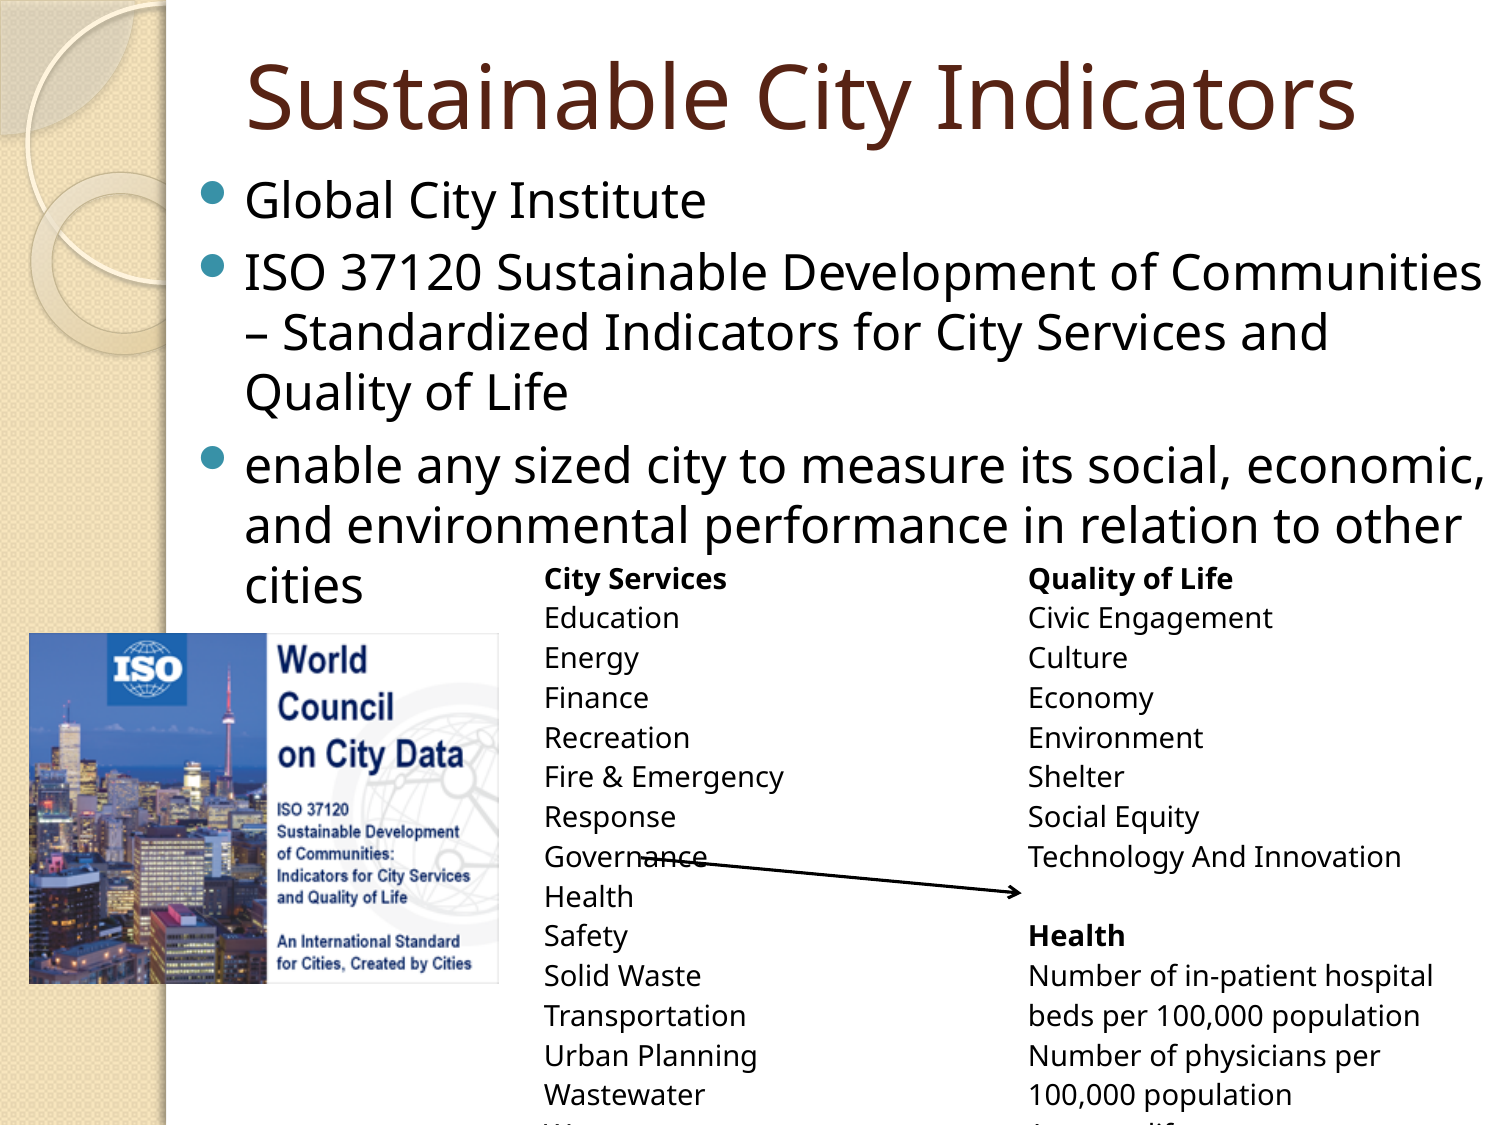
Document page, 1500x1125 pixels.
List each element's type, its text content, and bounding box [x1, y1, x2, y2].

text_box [640, 857, 1022, 894]
text_box [616, 436, 667, 487]
table_header Quality of Life Civic Engagement Culture Economy Environment Shelter Social Equity Technology And Innovation Health Number of in-patient hospital beds per 100,000 population Number of physicians per 100,000 population Average life expectancy Under age five mortality per 1,000 [1013, 961, 1497, 1125]
text_box [641, 905, 1500, 961]
picture [29, 633, 499, 984]
list Global City Institute ISO 37120 Sustainable Development of Communities – Standardized Indicators for City Services and Quality of Life enable any sized city to measure its social, economic, and environmental performance in relation to other cities 20 themes [169, 160, 1500, 949]
title Sustainable City Indicators [230, 0, 1461, 160]
table_header City Services Education Energy Finance Recreation Fire & Emergency Response Governance Health Safety Solid Waste Transportation Urban Planning Wastewater Water [529, 551, 1013, 1125]
table_header Quality of Life Civic Engagement Culture Economy Environment Shelter Social Equity Technology And Innovation Health Number of in-patient hospital beds per 100,000 population Number of physicians per 100,000 population Average life expectancy Under age five mortality per 1,000 [1013, 551, 1497, 905]
